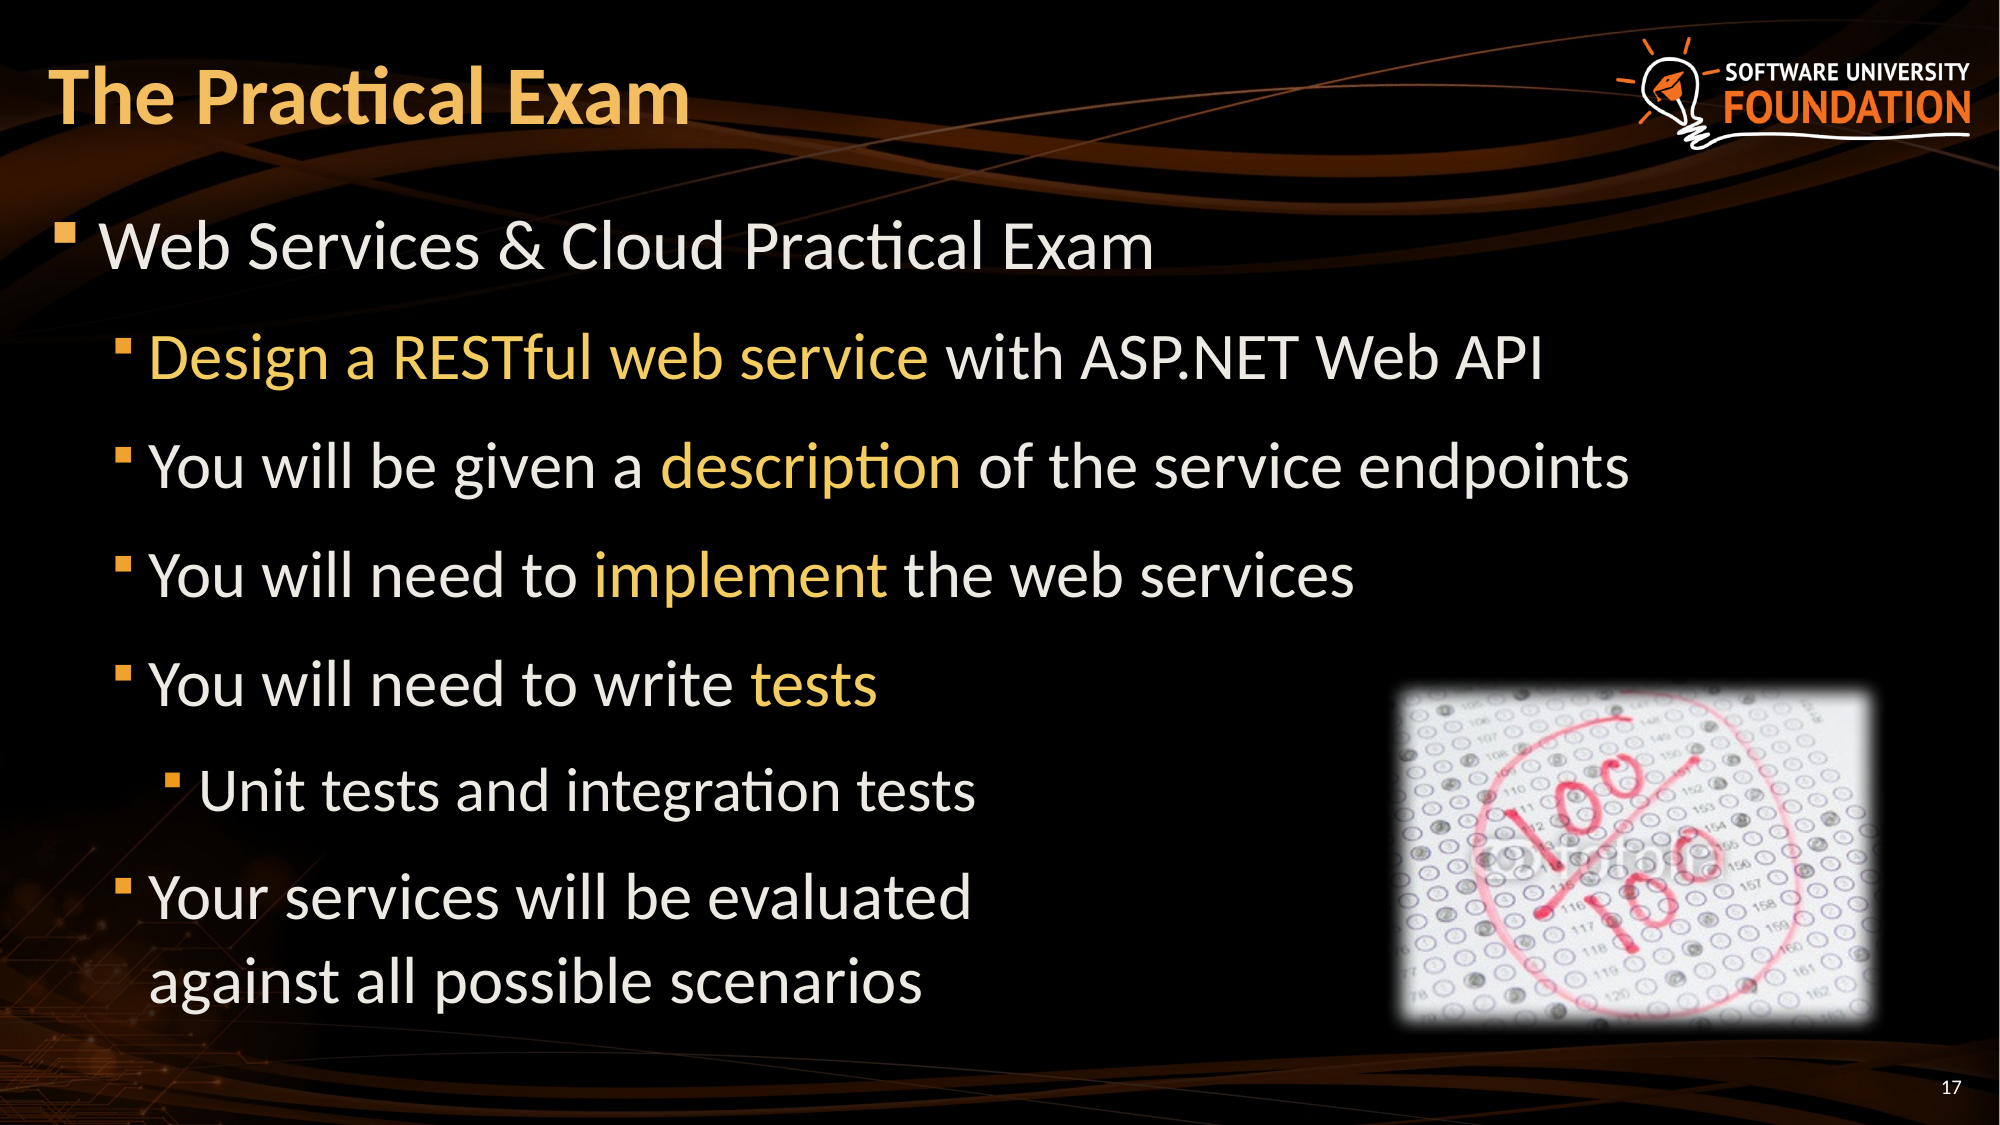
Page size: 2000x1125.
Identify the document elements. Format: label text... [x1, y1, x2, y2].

list Web Services & Cloud Practical Exam Design a RESTful web service with ASP.NET Web API You will be given a description of the service endpoints You will need to implement the web services You will need to write tests Unit tests and integration tests Your services will be evaluated against all possible scenarios [31, 188, 1968, 1103]
title The Practical Exam [30, 6, 1602, 189]
picture [0, 0, 2000, 1125]
